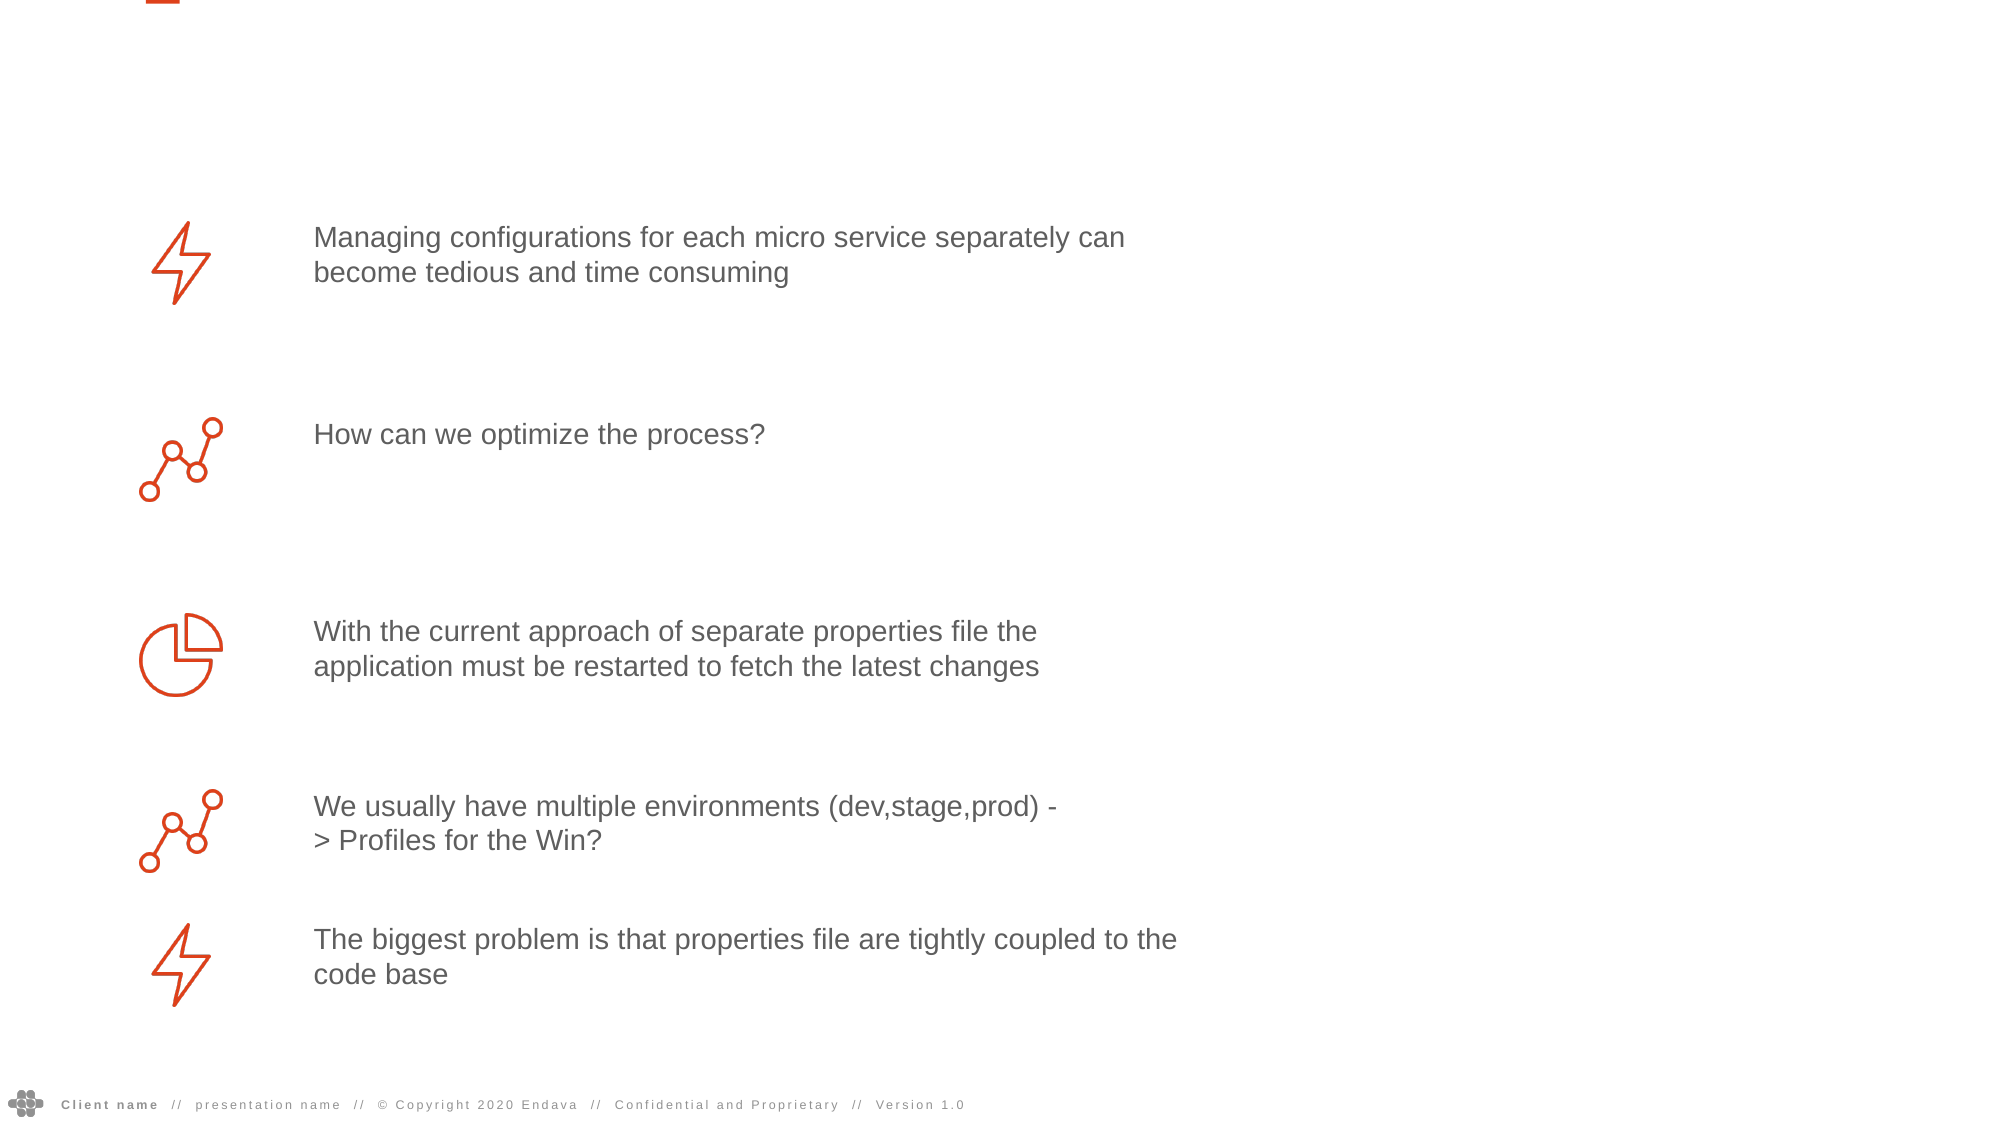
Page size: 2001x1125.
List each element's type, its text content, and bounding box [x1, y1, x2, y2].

picture [139, 613, 224, 698]
text_box How can we optimize the process? [307, 409, 1072, 457]
text_box Managing configurations for each micro service separately can become tedious and time consuming [307, 212, 1203, 295]
text_box The biggest problem is that properties file are tightly coupled to the code base [307, 914, 1203, 997]
picture [139, 923, 224, 1007]
picture [139, 221, 224, 305]
picture [139, 417, 224, 502]
picture [139, 789, 224, 873]
text_box We usually have multiple environments (dev,stage,prod) -> Profiles for the Win? [307, 780, 1072, 863]
text_box With the current approach of separate properties file the application must be restarted to fetch the latest changes [307, 606, 1072, 688]
